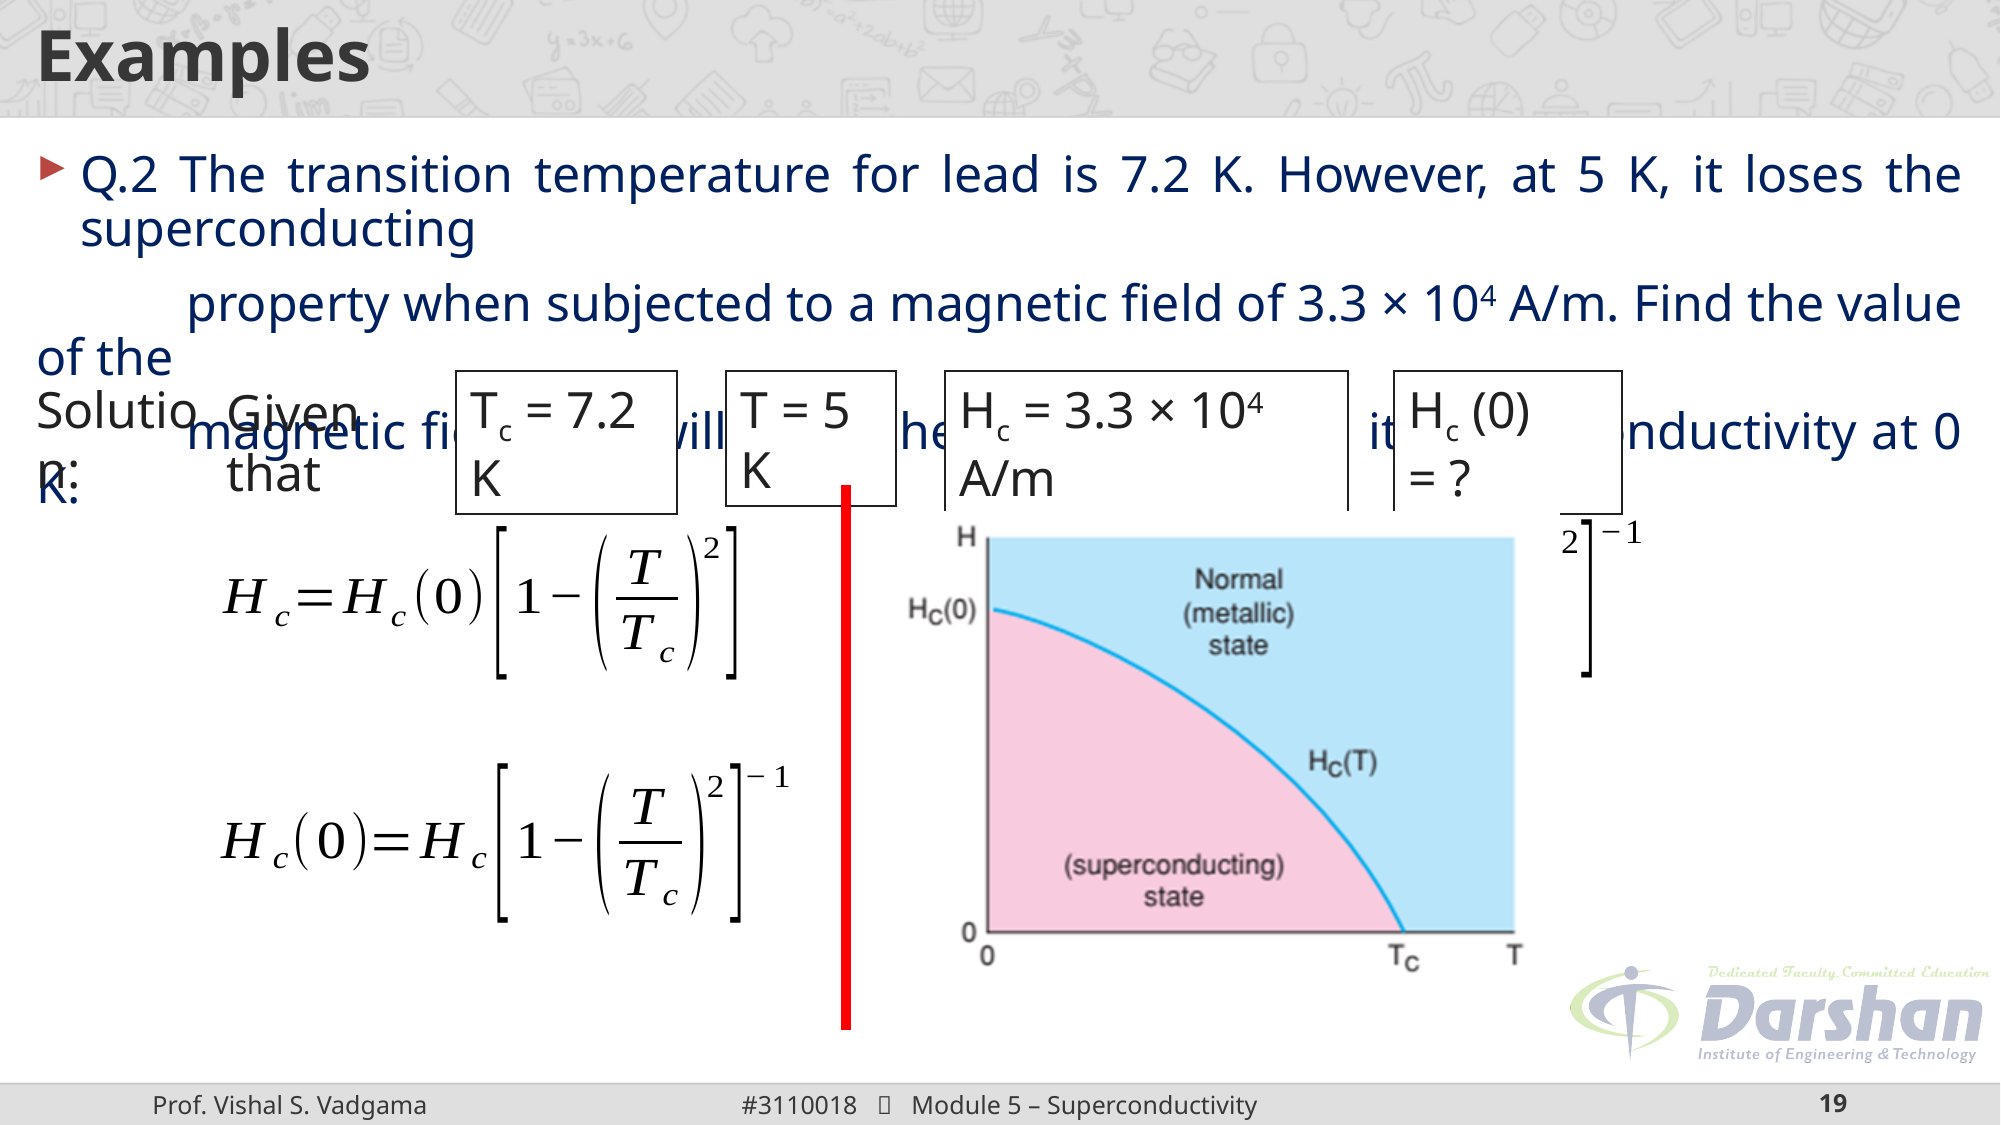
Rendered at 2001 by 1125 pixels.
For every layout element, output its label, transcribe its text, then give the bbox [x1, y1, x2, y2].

text_box Hc = 3.3 × 104 A/m [944, 370, 1349, 511]
list Q.2 The transition temperature for lead is 7.2 K. However, at 5 K, it loses the superconducting property when subjected to a magnetic field of 3.3 × 104 A/m. Find the value of the magnetic field that will allow the metal to remain its superconductivity at 0 K. [21, 141, 1979, 363]
text_box Hc (0) = ? [1393, 370, 1623, 515]
title Examples [0, 0, 2000, 117]
text_box [1570, 966, 1990, 1063]
text_box Solution: [21, 371, 229, 506]
picture [893, 511, 1560, 984]
text_box Given that [211, 373, 455, 509]
text_box T = 5 K [725, 370, 897, 507]
text_box Tc = 7.2 K [455, 370, 678, 515]
